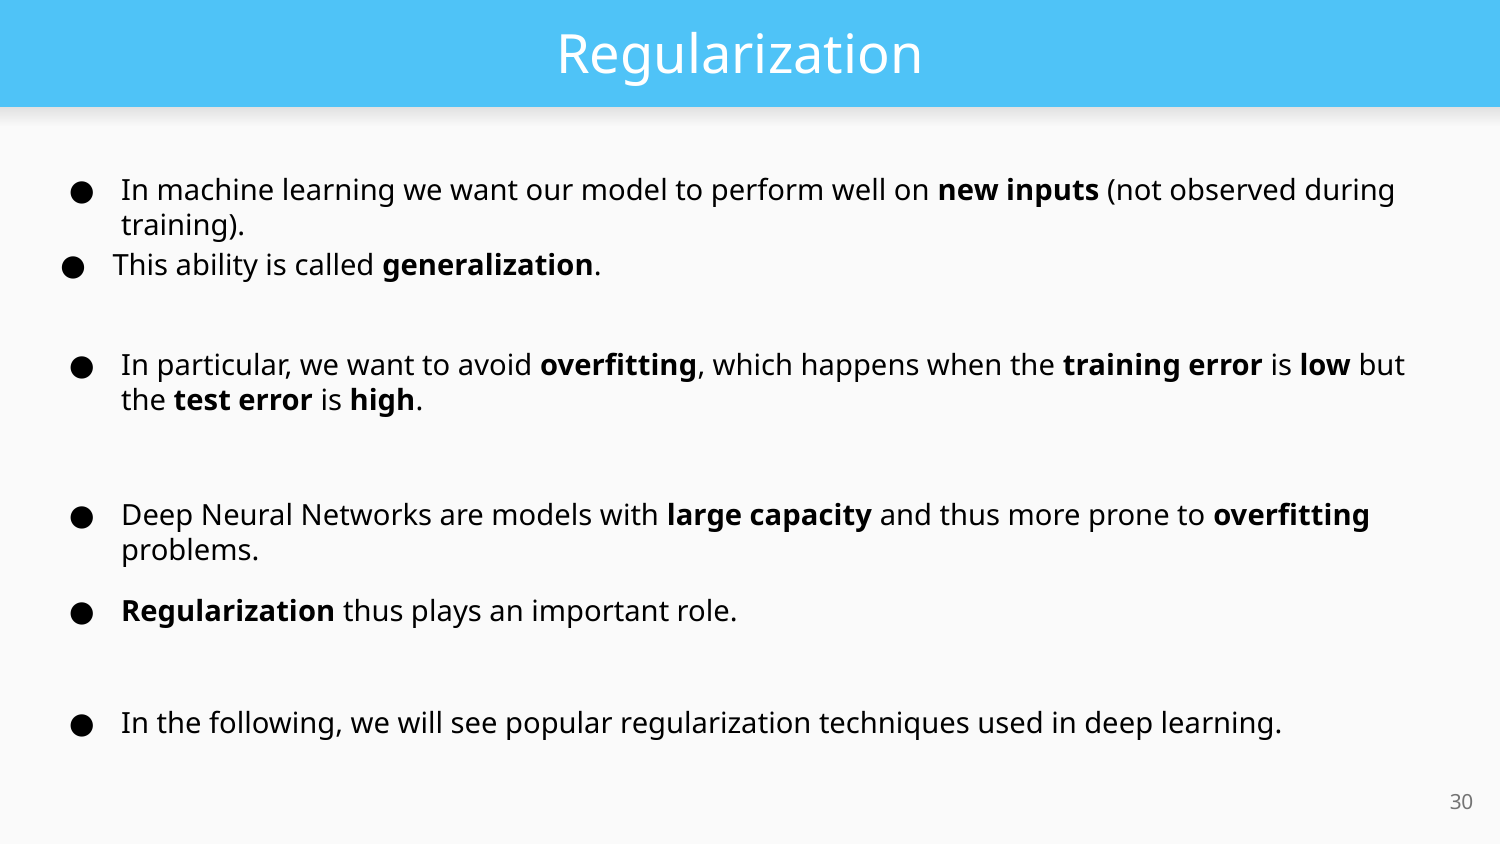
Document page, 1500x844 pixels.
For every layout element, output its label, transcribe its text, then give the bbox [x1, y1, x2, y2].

title Regularization [16, 2, 1464, 102]
text_box Deep Neural Networks are models with large capacity and thus more prone to overfitting problems. [31, 481, 1451, 577]
text_box Regularization thus plays an important role. [31, 577, 1451, 643]
text_box In particular, we want to avoid overfitting, which happens when the training error is low but the test error is high. [31, 331, 1451, 432]
text_box This ability is called generalization. [22, 231, 1442, 297]
text_box In the following, we will see popular regularization techniques used in deep learning. [31, 689, 1451, 755]
text_box In machine learning we want our model to perform well on new inputs (not observed during training). [31, 156, 1451, 257]
slide_number ‹#› [1398, 770, 1489, 835]
